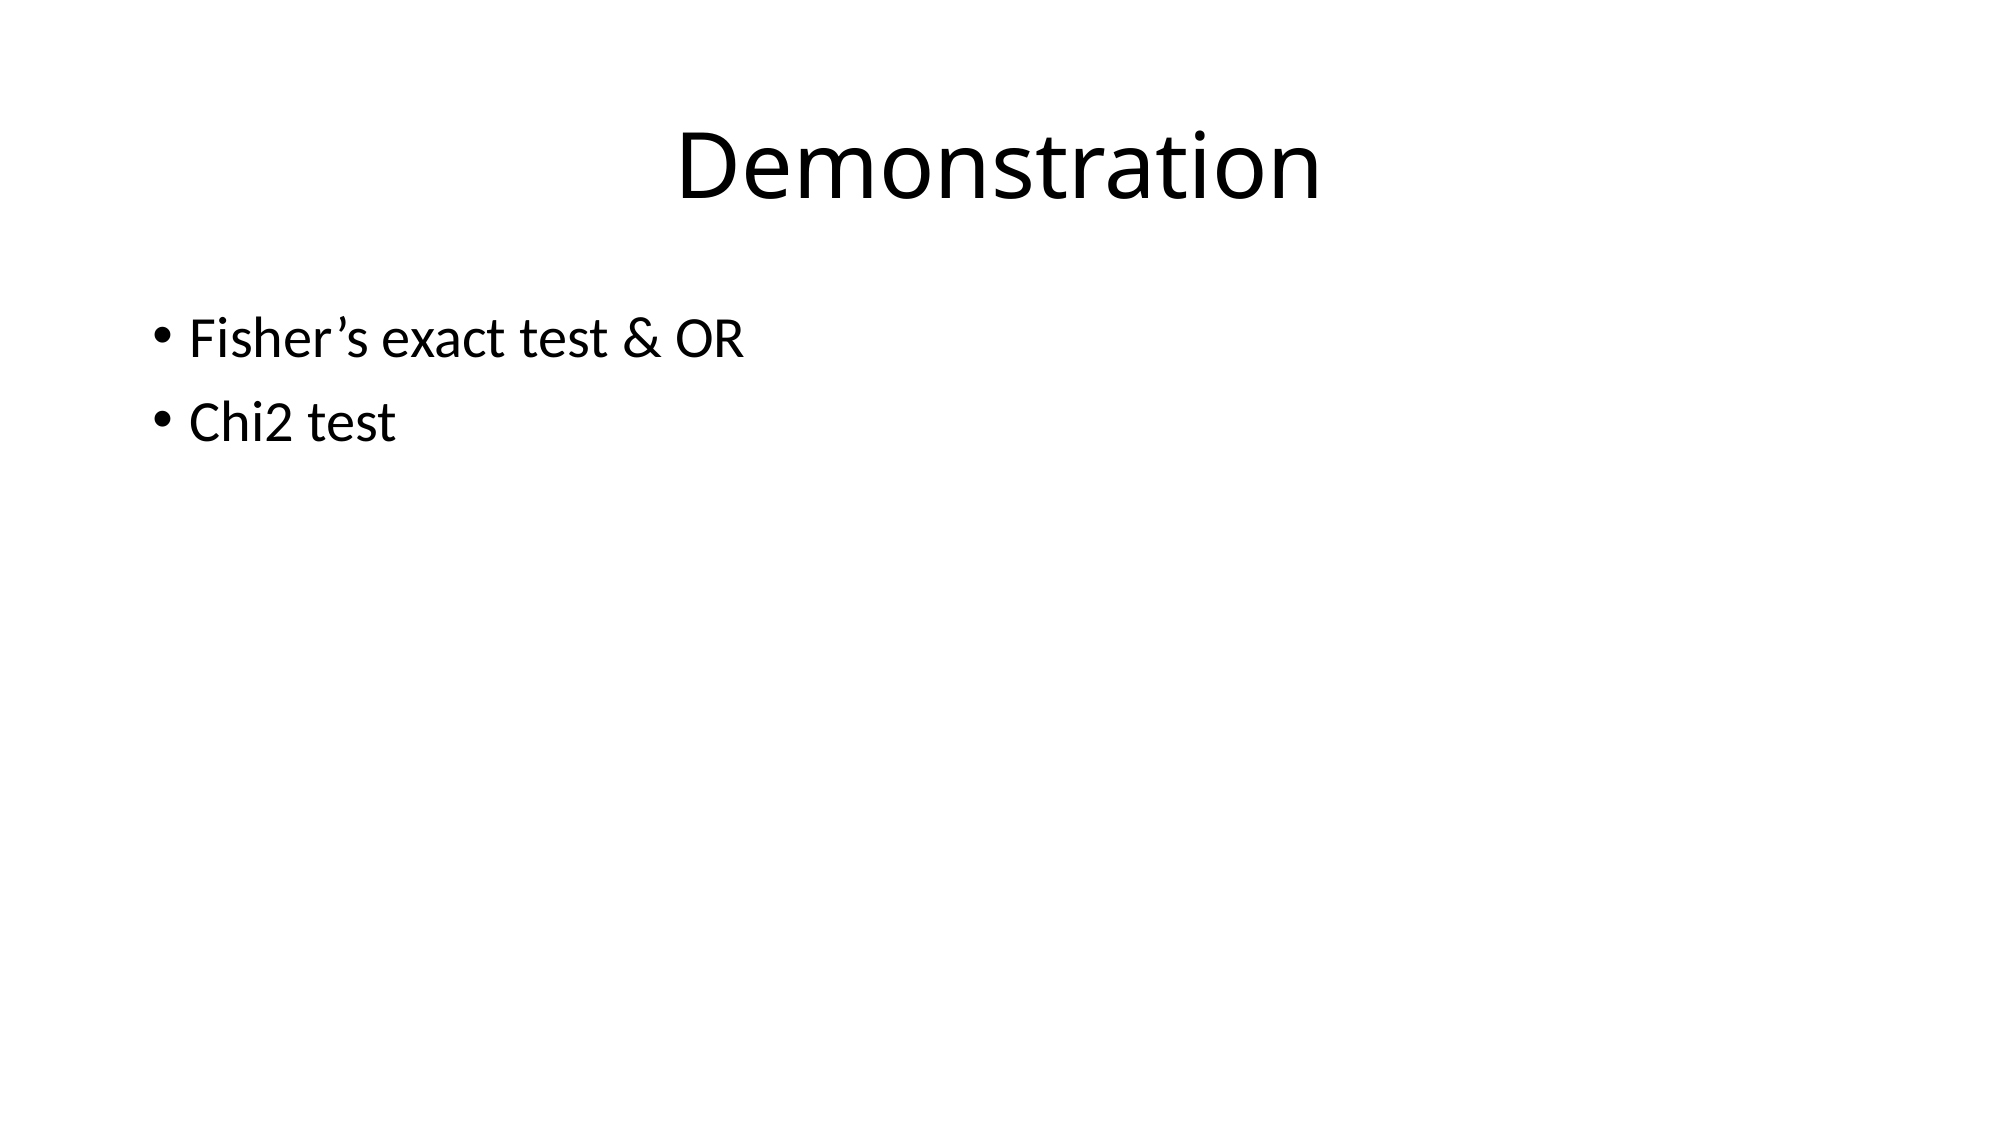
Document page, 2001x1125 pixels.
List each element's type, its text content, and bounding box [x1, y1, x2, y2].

title Demonstration [137, 59, 1863, 278]
list Fisher’s exact test & OR Chi2 test [137, 299, 1863, 1014]
